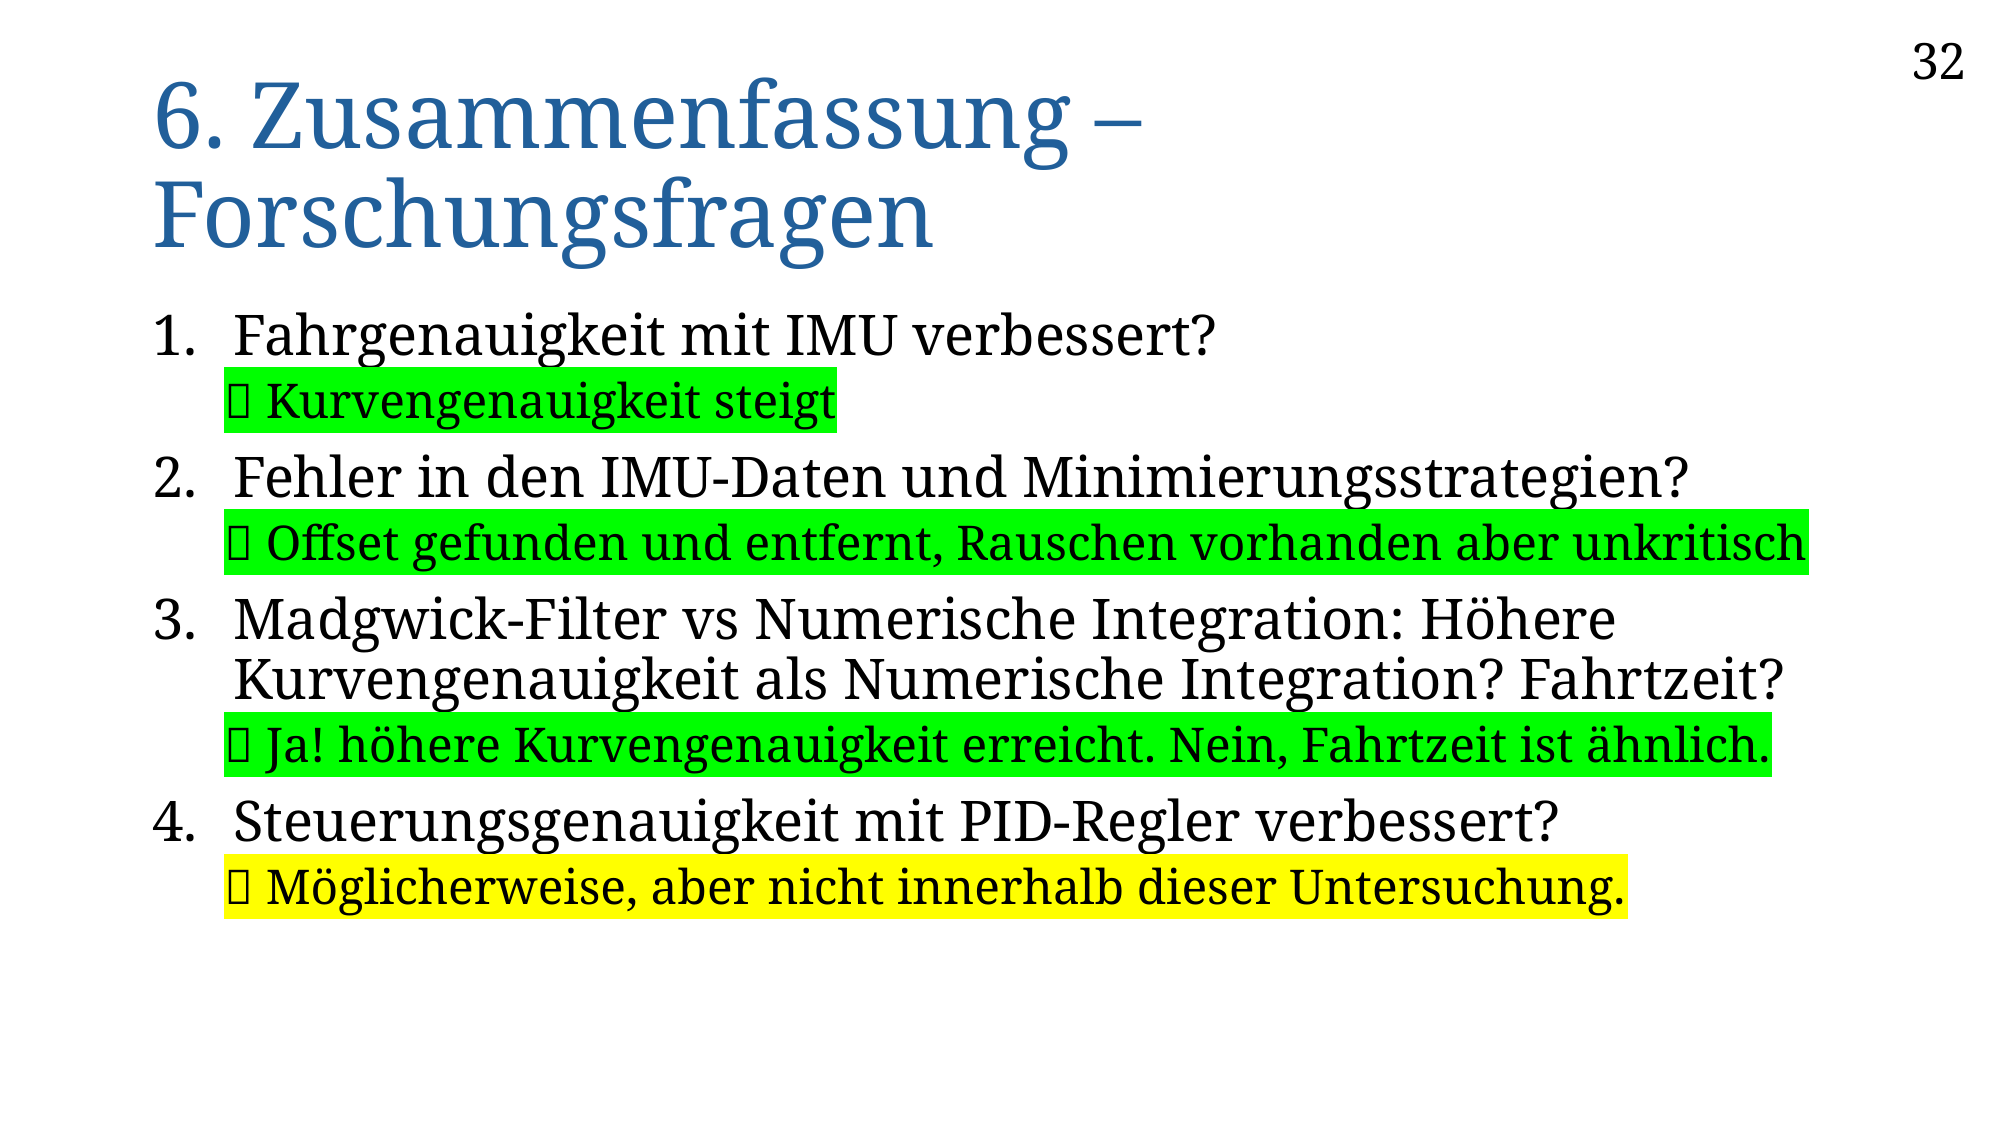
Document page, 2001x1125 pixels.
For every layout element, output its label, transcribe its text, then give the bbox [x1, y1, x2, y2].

text_box 32 [1896, 21, 2000, 105]
list Fahrgenauigkeit mit IMU verbessert?  Kurvengenauigkeit steigt Fehler in den IMU-Daten und Minimierungsstrategien?  Offset gefunden und entfernt, Rauschen vorhanden aber unkritisch Madgwick-Filter vs Numerische Integration: Höhere Kurvengenauigkeit als Numerische Integration? Fahrtzeit?  Ja! höhere Kurvengenauigkeit erreicht. Nein, Fahrtzeit ist ähnlich. Steuerungsgenauigkeit mit PID-Regler verbessert?  Möglicherweise, aber nicht innerhalb dieser Untersuchung. [137, 299, 1863, 1014]
title 6. Zusammenfassung – Forschungsfragen [137, 59, 1863, 278]
